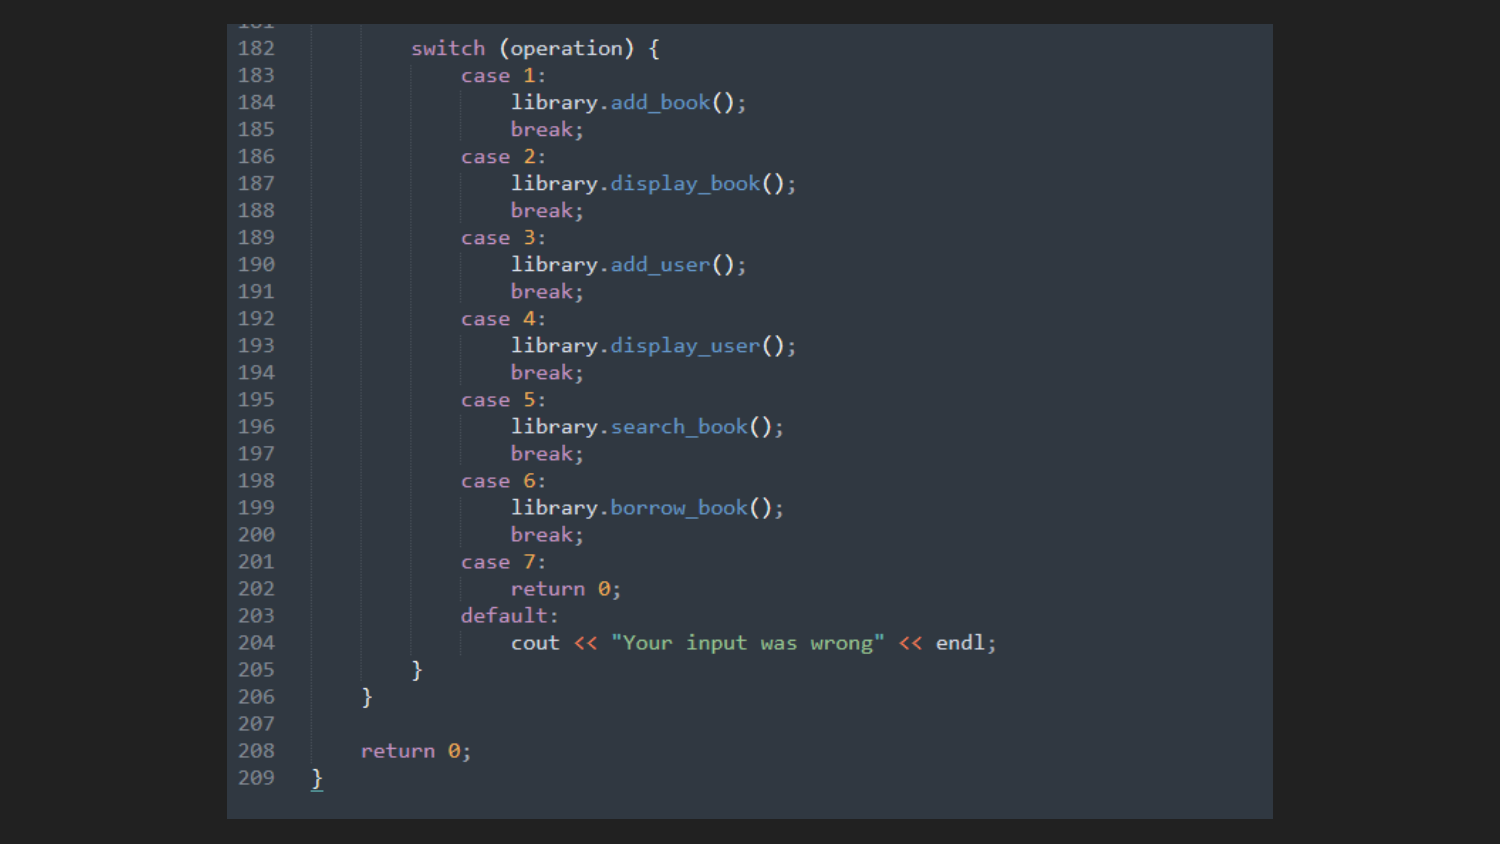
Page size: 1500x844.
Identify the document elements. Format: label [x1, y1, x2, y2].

picture [227, 24, 1273, 819]
